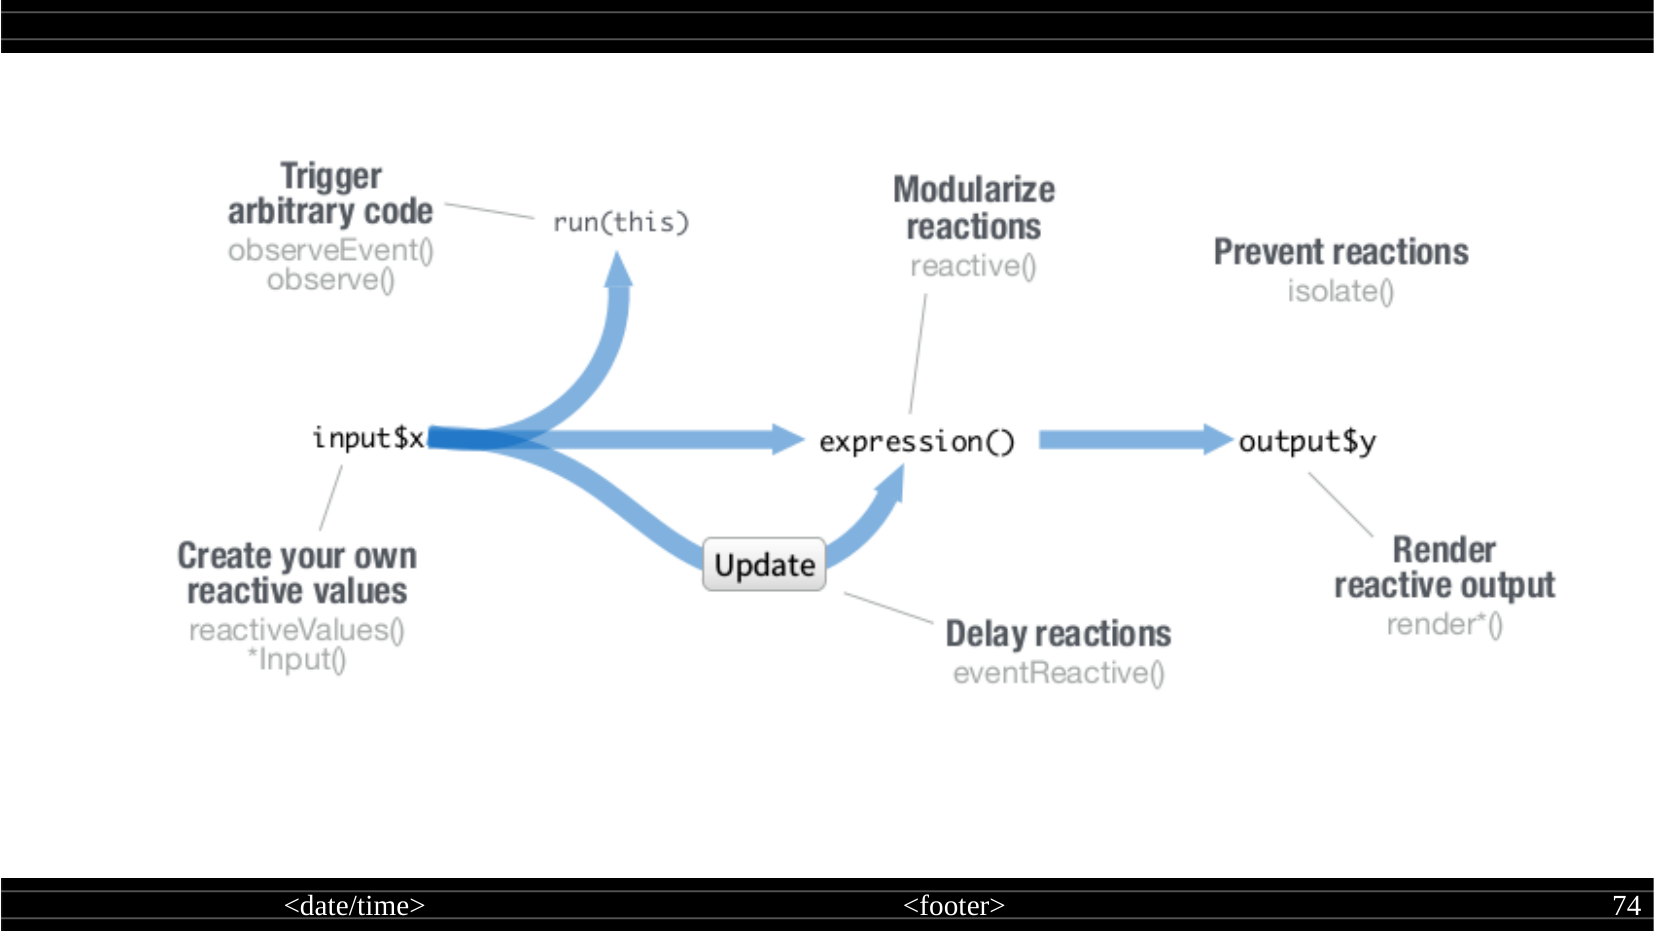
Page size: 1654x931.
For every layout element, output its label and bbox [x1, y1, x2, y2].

picture [1, 0, 1654, 53]
picture [1, 878, 1654, 931]
picture [168, 140, 1566, 738]
